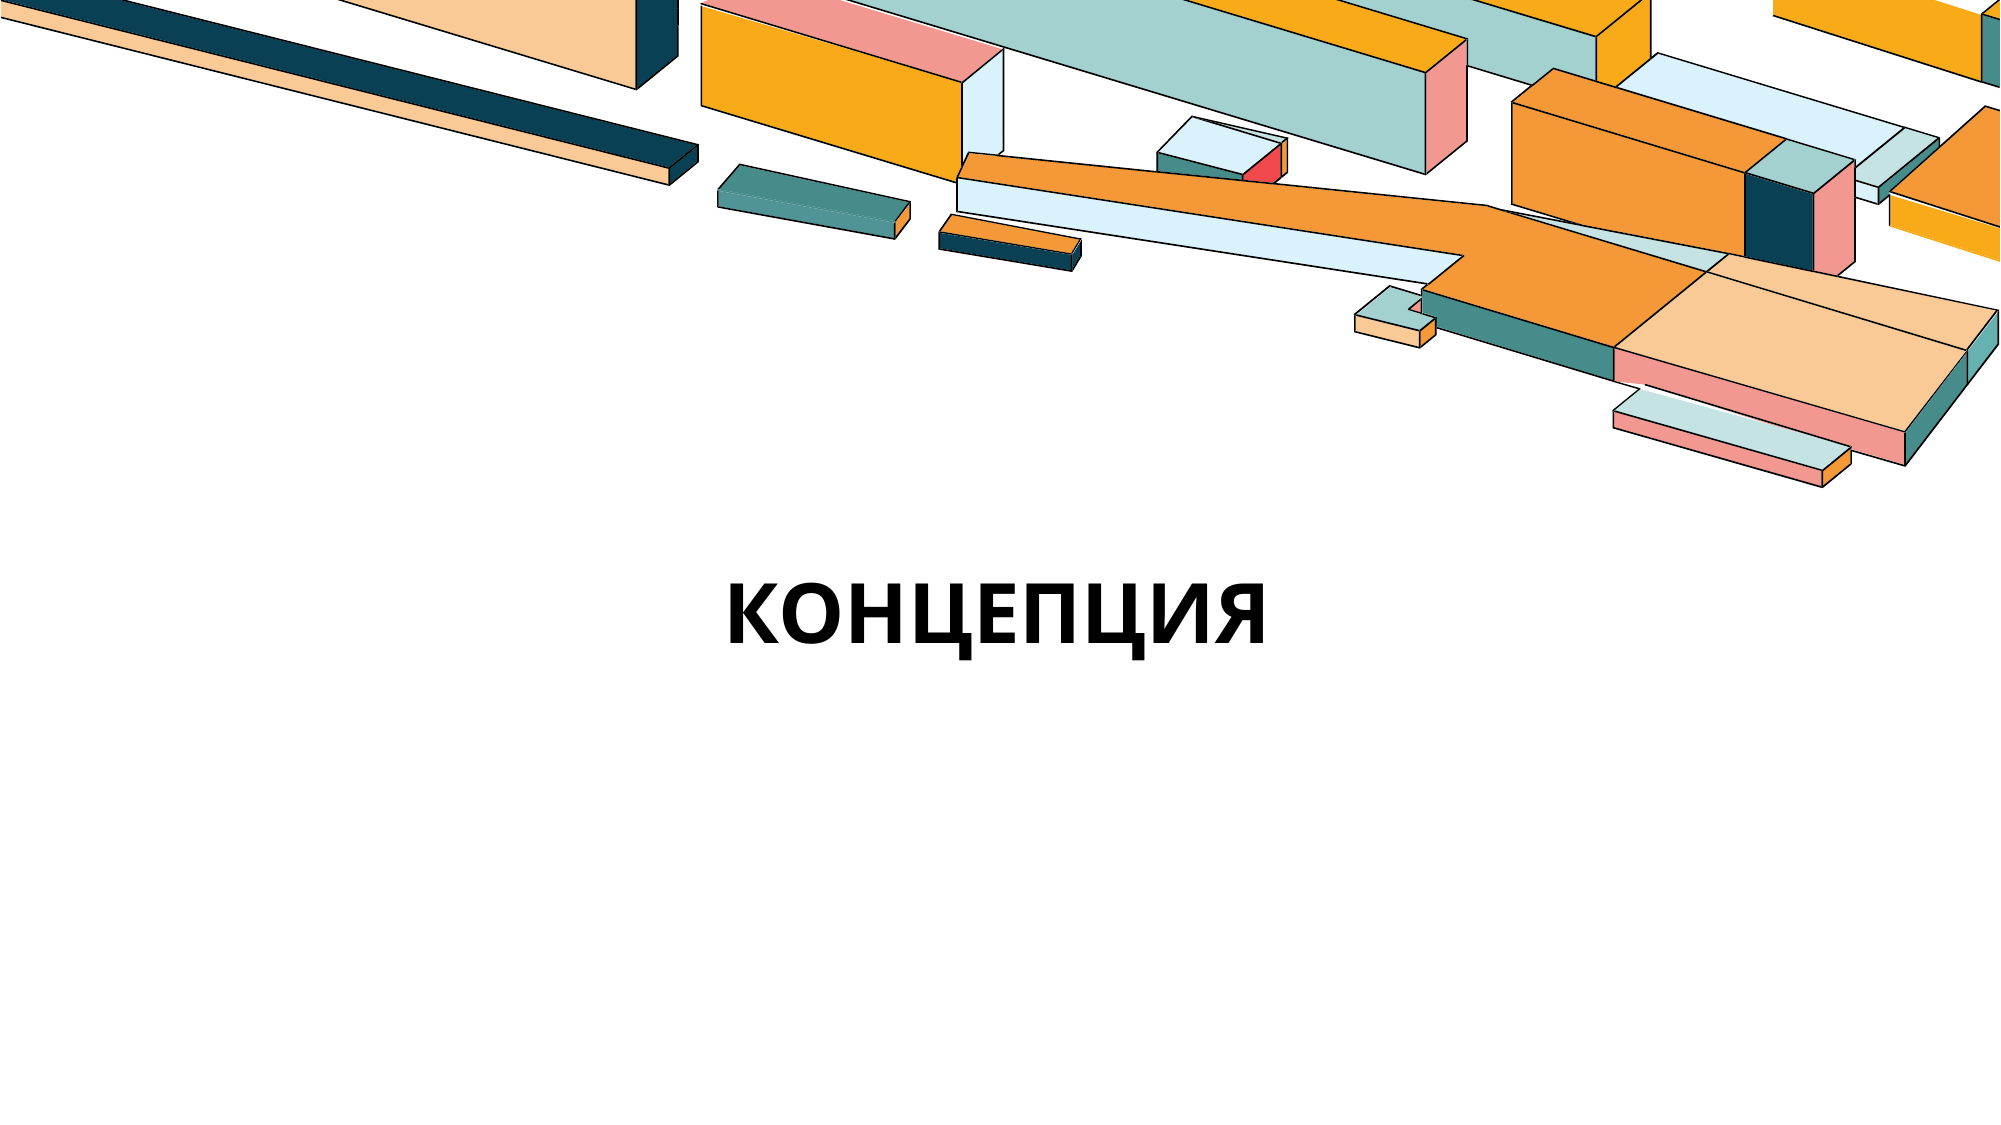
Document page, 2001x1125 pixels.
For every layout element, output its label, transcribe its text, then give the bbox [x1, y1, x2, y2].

title КОНЦЕПЦИЯ [709, 455, 1292, 669]
